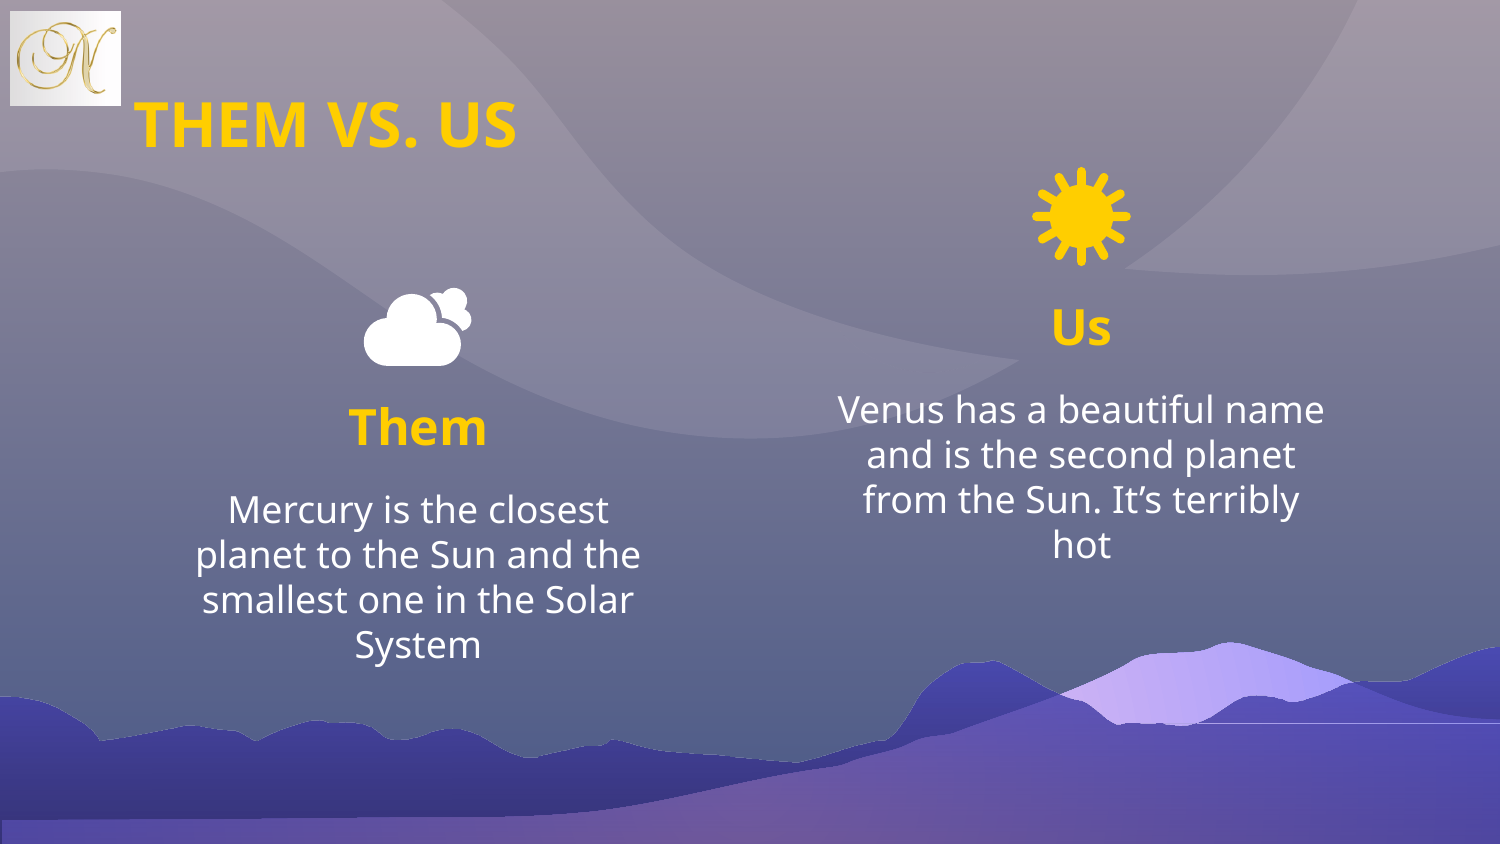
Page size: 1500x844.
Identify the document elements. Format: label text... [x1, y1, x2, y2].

title Them [158, 394, 679, 470]
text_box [363, 287, 474, 367]
text_box [1032, 166, 1131, 267]
title Us [821, 294, 1342, 370]
subtitle Venus has a beautiful name and is the second planet from the Sun. It’s terribly hot [821, 370, 1342, 498]
subtitle Mercury is the closest planet to the Sun and the smallest one in the Solar System [158, 470, 679, 598]
title THEM VS. US [118, 69, 1382, 164]
